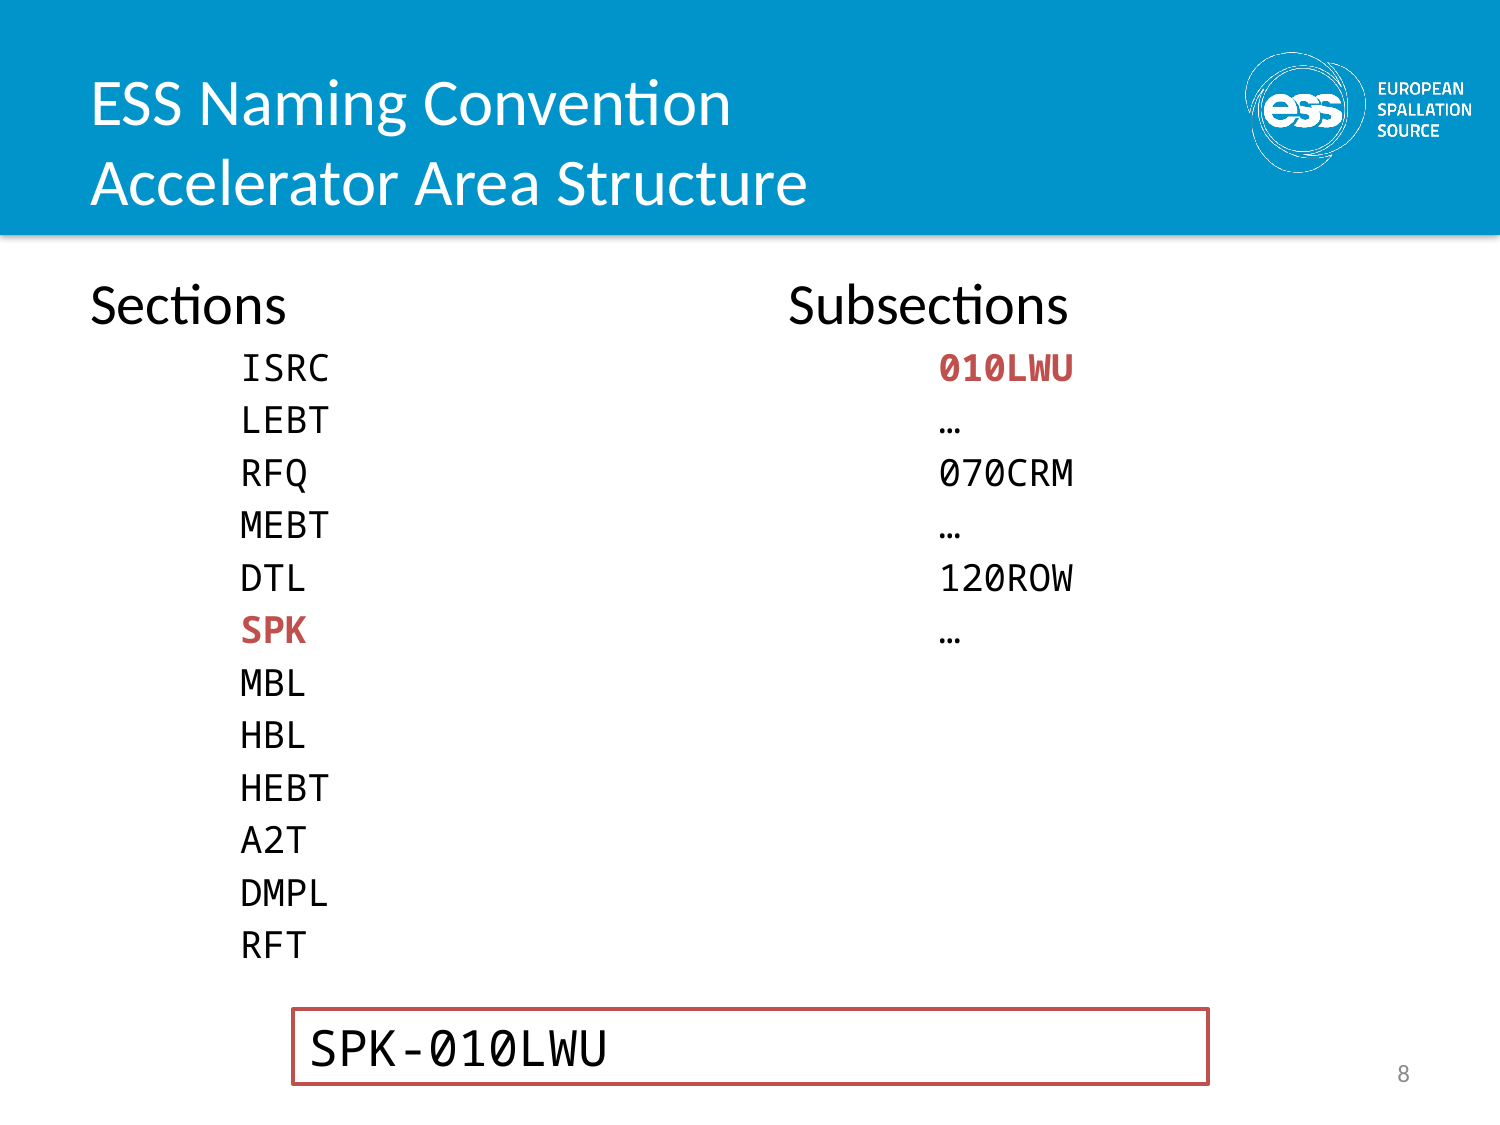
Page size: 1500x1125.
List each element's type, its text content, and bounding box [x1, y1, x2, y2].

picture [1400, 83, 1407, 94]
slide_number 8 [1074, 1042, 1425, 1103]
list Sections ISRC LEBT RFQ MEBT DTL SPK MBL HBL HEBT A2T DMPL RFT [75, 258, 727, 1002]
picture [1432, 125, 1438, 136]
picture [1422, 125, 1428, 134]
picture [1443, 86, 1450, 93]
picture [1264, 94, 1342, 127]
text_box SPK-010LWU [291, 1007, 1210, 1086]
picture [1436, 104, 1444, 115]
picture [1423, 83, 1430, 94]
text_box Subsections 010LWU … 070CRM … 120ROW … [773, 258, 1425, 1002]
picture [1418, 104, 1423, 115]
picture [1409, 104, 1415, 115]
picture [1398, 109, 1406, 115]
picture [1389, 104, 1393, 115]
picture [1454, 83, 1458, 94]
picture [1379, 83, 1385, 94]
title ESS Naming Convention Accelerator Area Structure [75, 45, 1247, 233]
